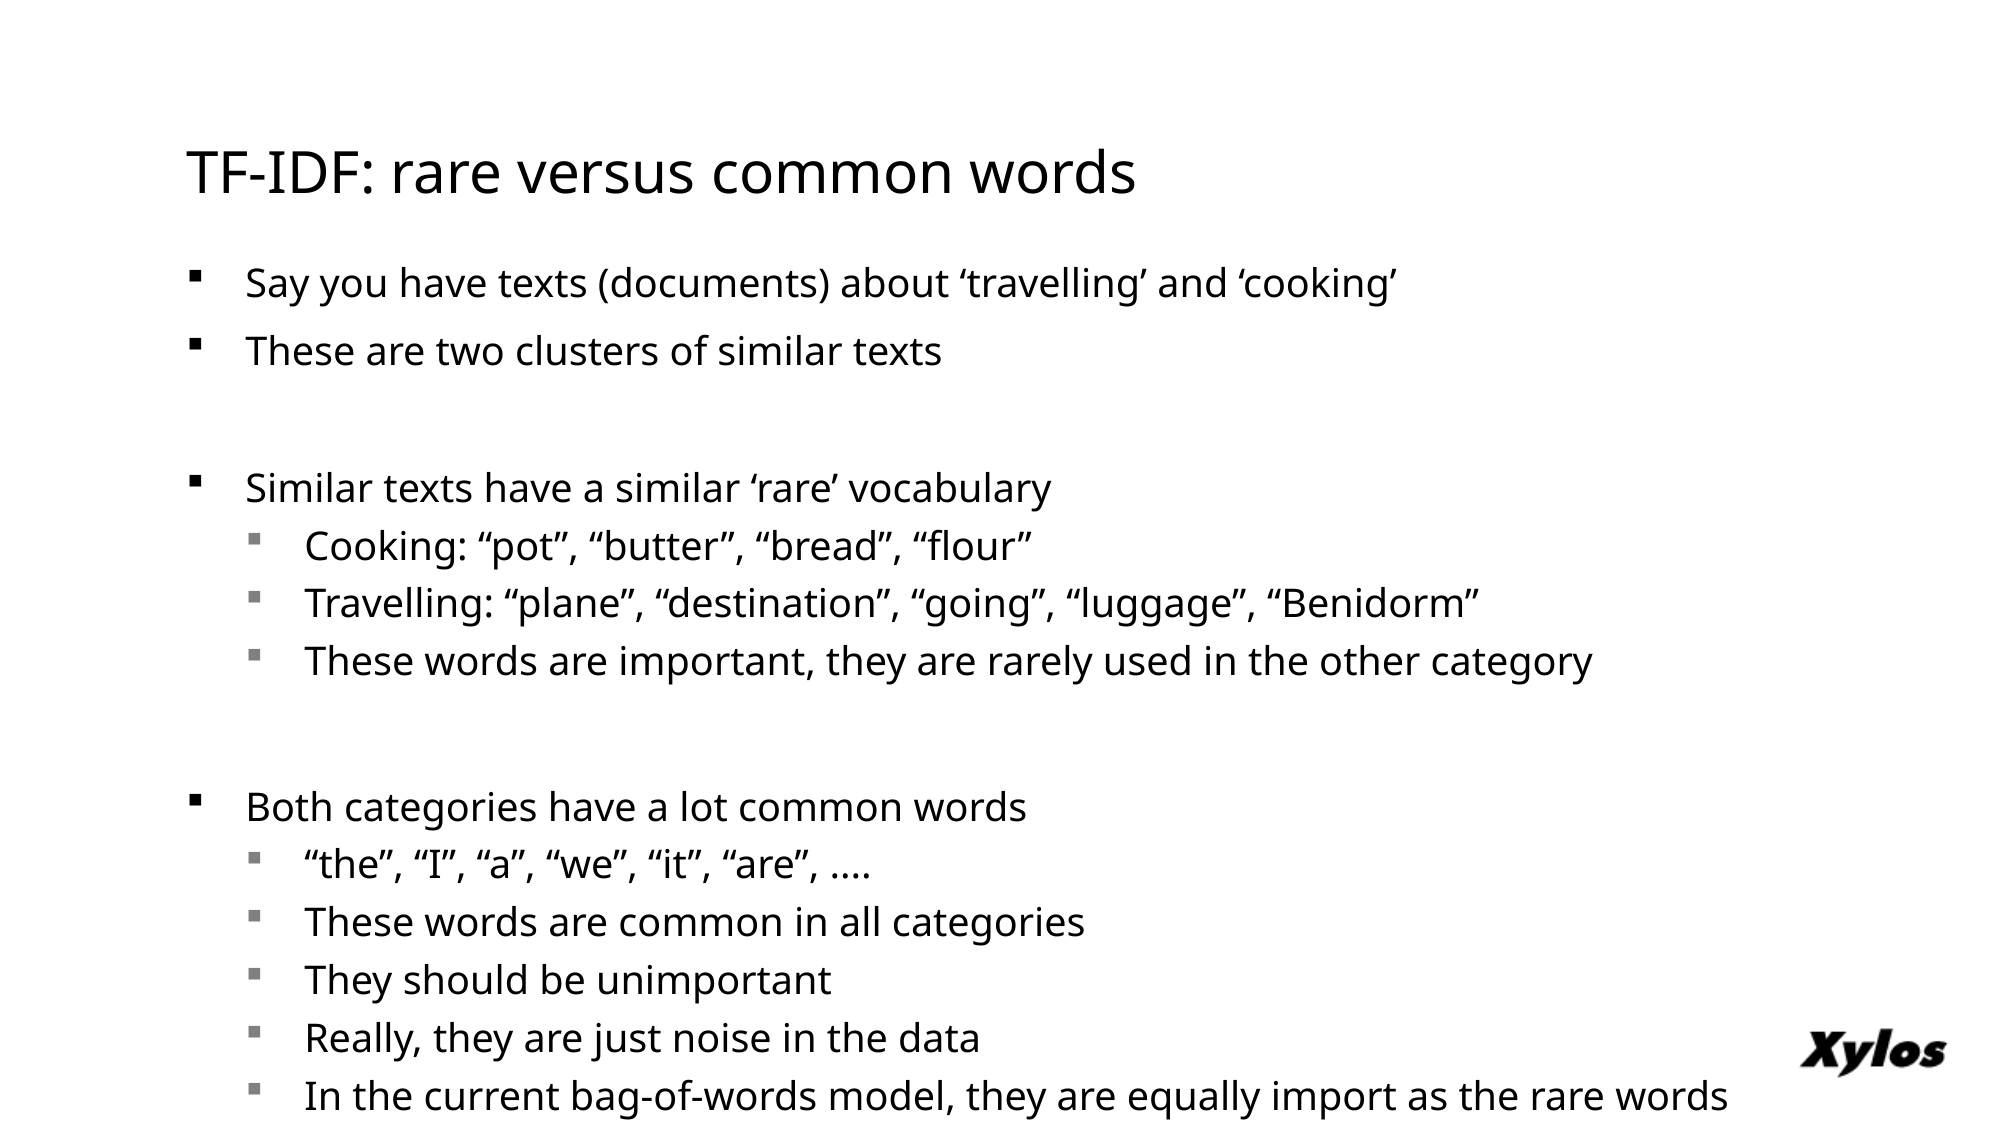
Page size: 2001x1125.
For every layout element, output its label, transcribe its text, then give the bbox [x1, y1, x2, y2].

title TF-IDF: rare versus common words [171, 129, 1825, 219]
list Say you have texts (documents) about ‘travelling’ and ‘cooking’ These are two clusters of similar texts Similar texts have a similar ‘rare’ vocabulary Cooking: “pot”, “butter”, “bread”, “flour” Travelling: “plane”, “destination”, “going”, “luggage”, “Benidorm” These words are important, they are rarely used in the other category Both categories have a lot common words “the”, “I”, “a”, “we”, “it”, “are”, .... These words are common in all categories They should be unimportant Really, they are just noise in the data In the current bag-of-words model, they are equally import as the rare words [171, 250, 1825, 841]
picture [1796, 1021, 2000, 1125]
